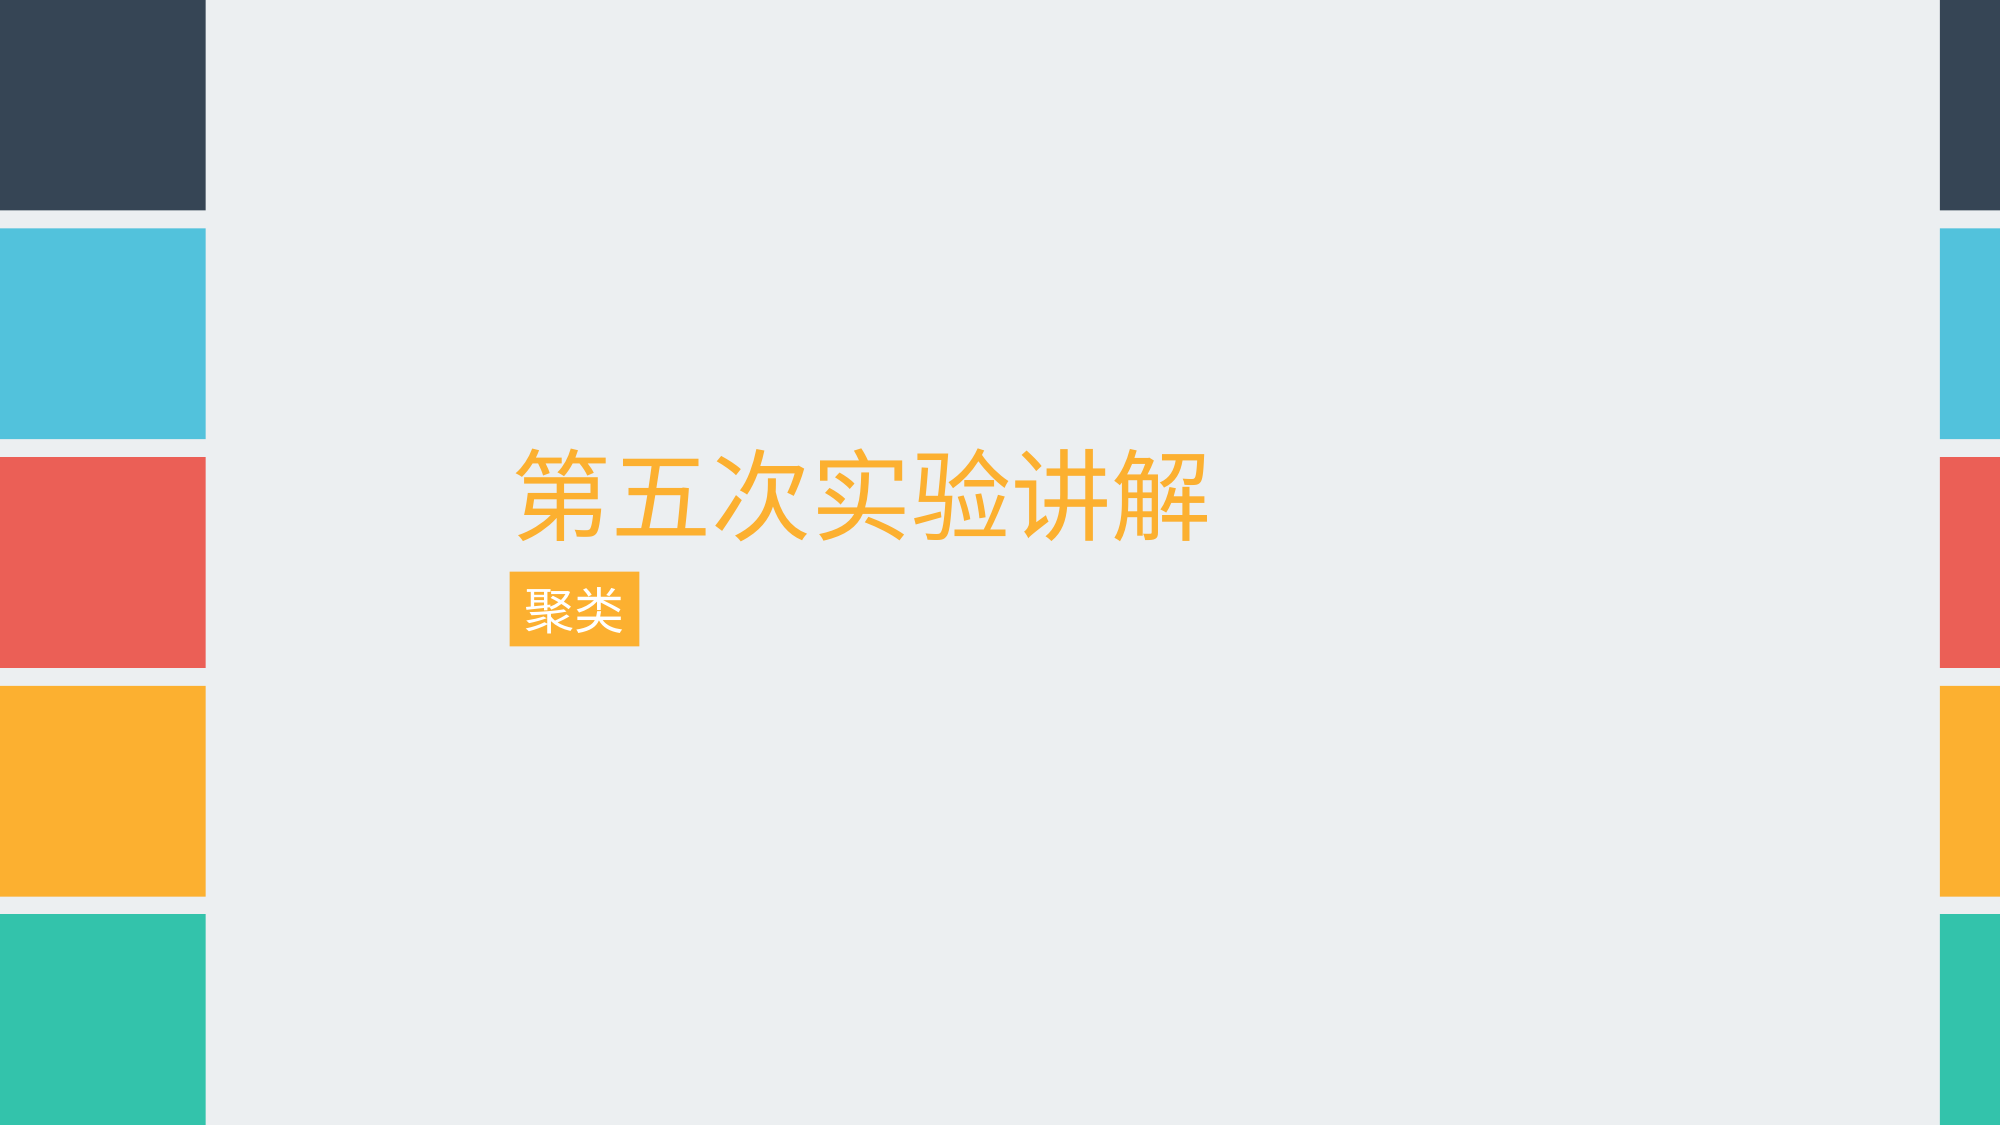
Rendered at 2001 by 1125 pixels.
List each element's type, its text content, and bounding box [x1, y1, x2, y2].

text_box [1939, 914, 2000, 1125]
text_box [1939, 228, 2000, 440]
text_box [1939, 0, 2000, 211]
text_box 聚类 [509, 571, 640, 647]
text_box 第五次实验讲解 [497, 426, 1227, 561]
text_box [0, 685, 206, 897]
text_box [0, 0, 206, 211]
text_box [1939, 685, 2000, 897]
text_box [1939, 457, 2000, 668]
text_box [0, 914, 206, 1125]
text_box [0, 228, 206, 440]
text_box [0, 457, 206, 668]
